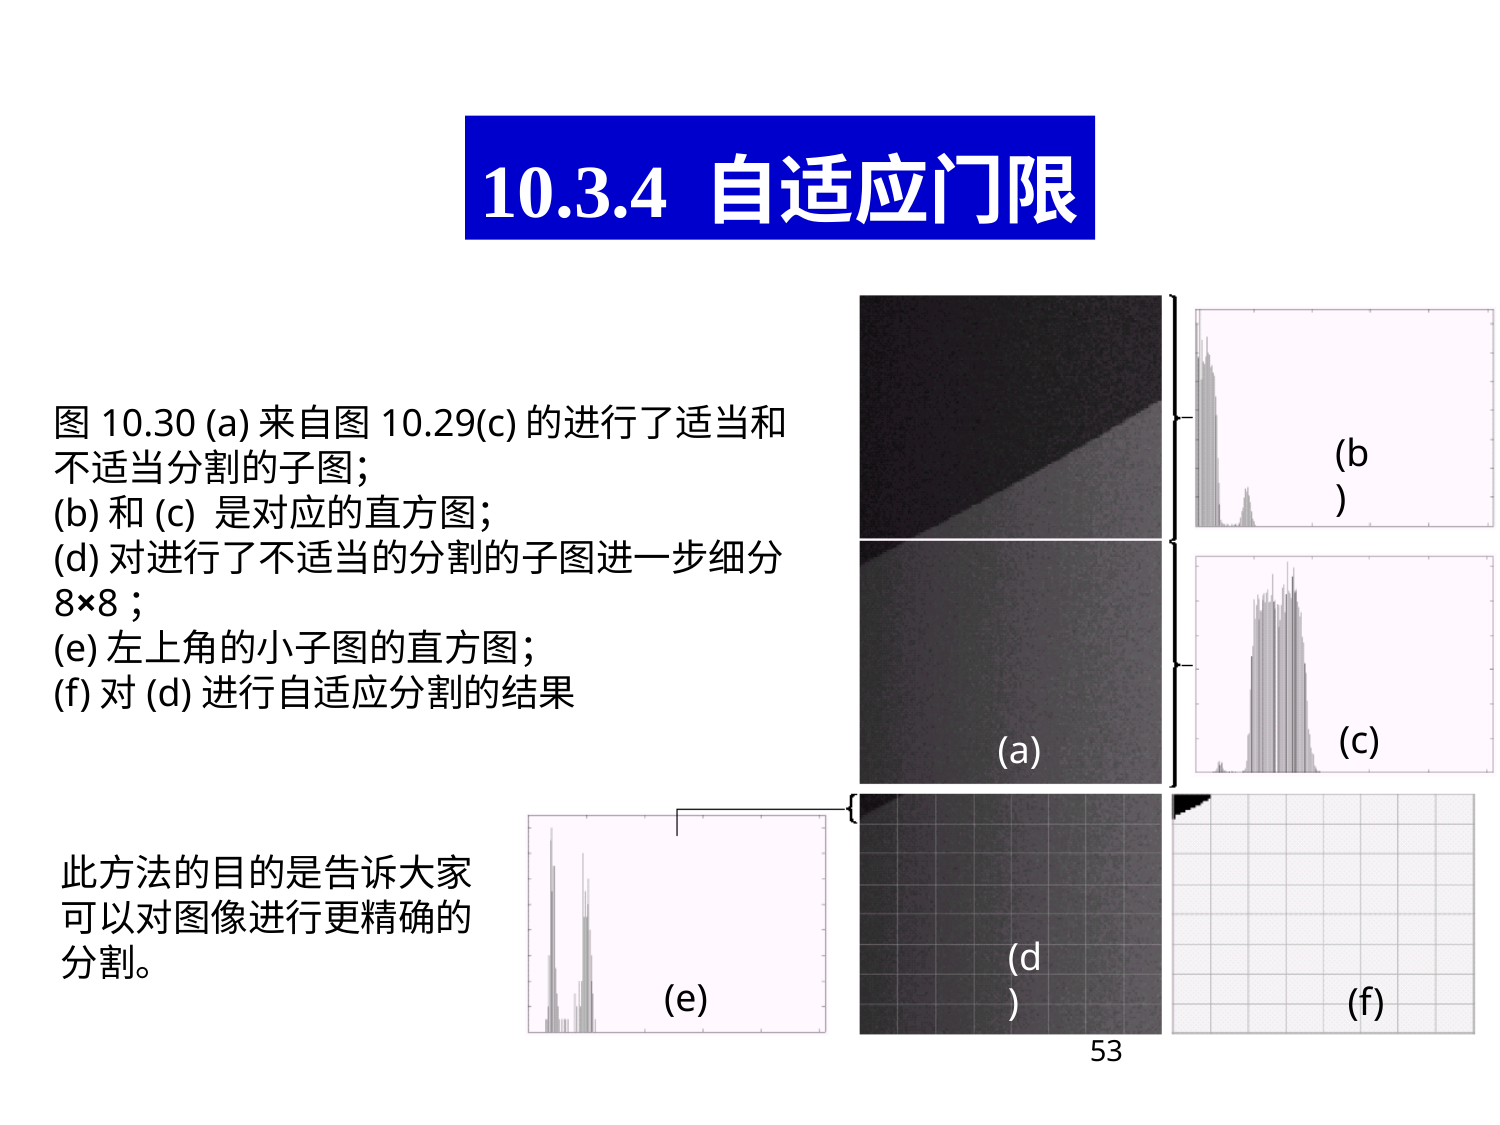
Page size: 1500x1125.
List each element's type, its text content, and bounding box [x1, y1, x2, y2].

text_box 此方法的目的是告诉大家 可以对图像进行更精确的 分割。 [46, 841, 489, 991]
slide_number 53 [1074, 1037, 1451, 1103]
text_box 图10.30 (a)来自图10.29(c)的进行了适当和不适当分割的子图； (b)和(c) 是对应的直方图； (d)对进行了不适当的分割的子图进一步细分8×8； (e)左上角的小子图的直方图； (f)对(d)进行自适应分割的结果 [39, 391, 523, 722]
text_box 10.3.4 自适应门限 [465, 115, 1096, 240]
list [523, 293, 1500, 1037]
